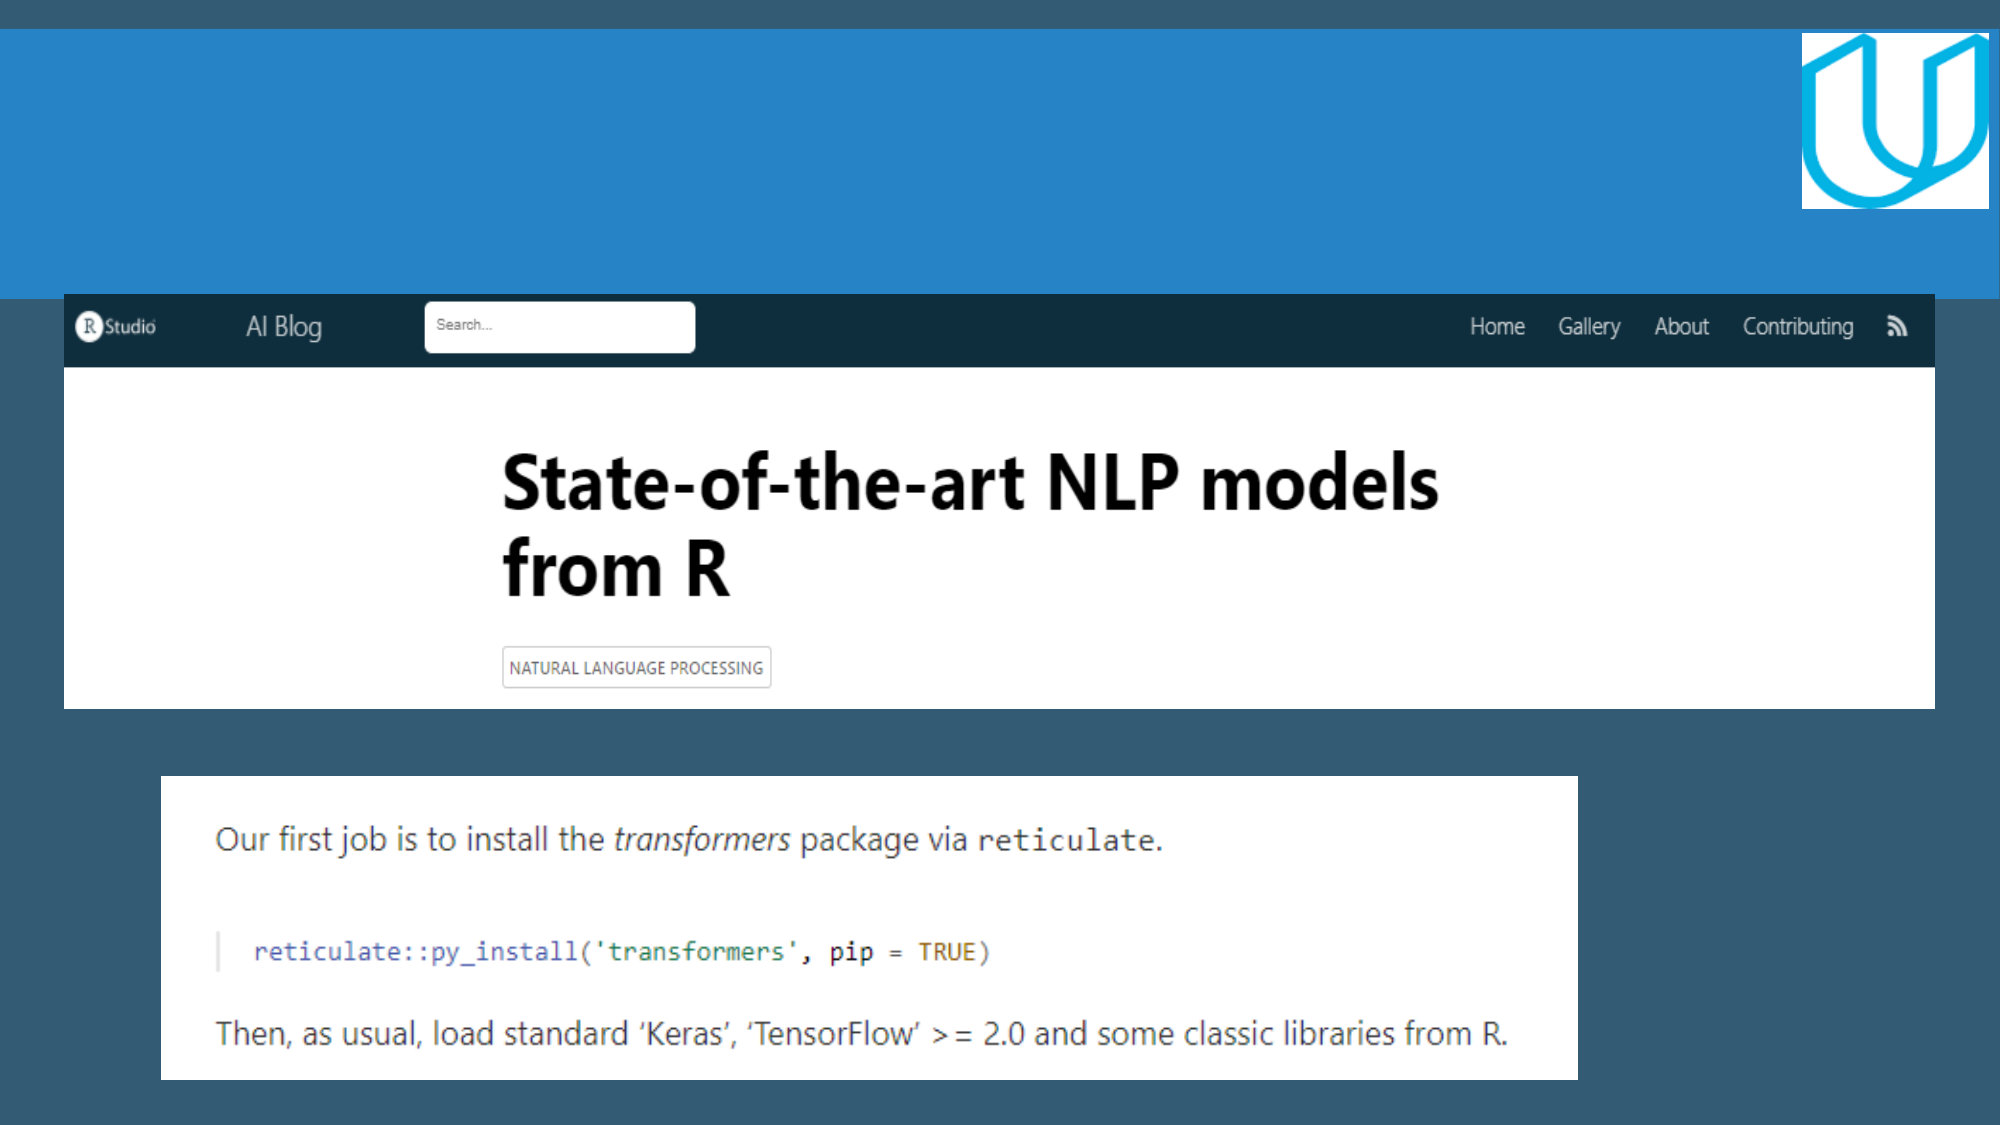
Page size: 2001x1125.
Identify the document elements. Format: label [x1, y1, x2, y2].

picture [1816, 47, 1912, 197]
picture [1802, 33, 1989, 167]
picture [1802, 149, 1866, 209]
picture [1933, 47, 1974, 167]
picture [161, 776, 1578, 1080]
picture [64, 293, 1935, 709]
picture [1876, 124, 1989, 209]
